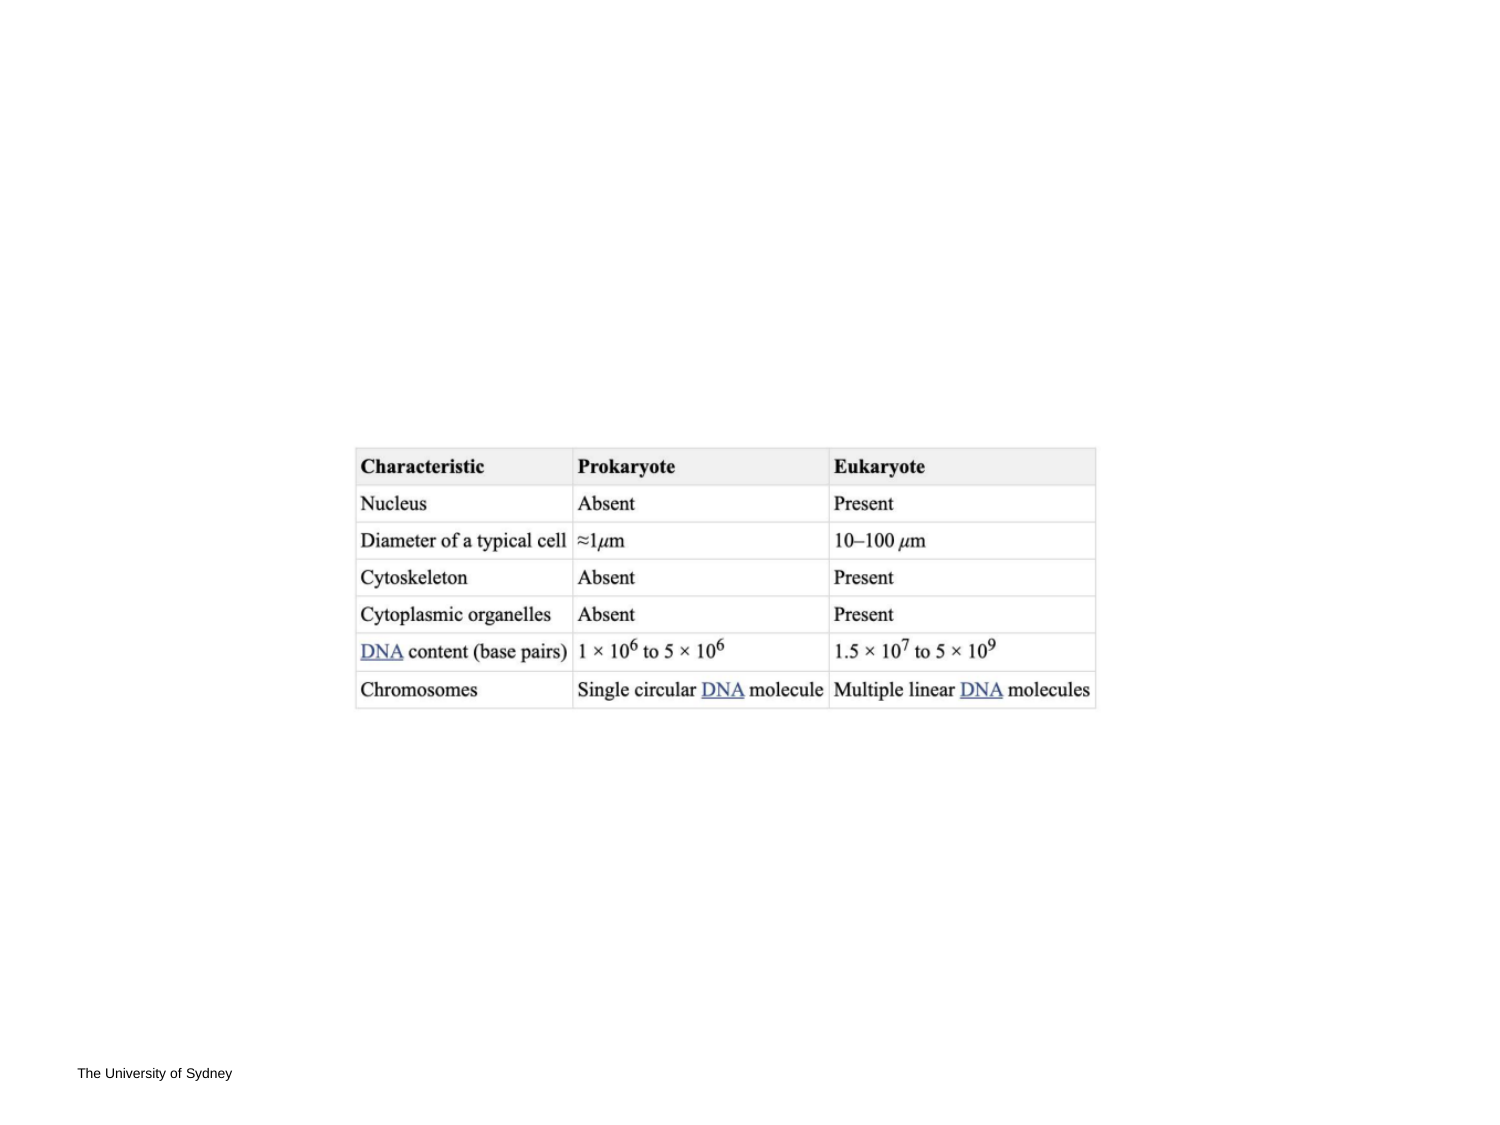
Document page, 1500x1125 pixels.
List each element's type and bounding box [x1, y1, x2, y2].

list [349, 431, 1103, 722]
